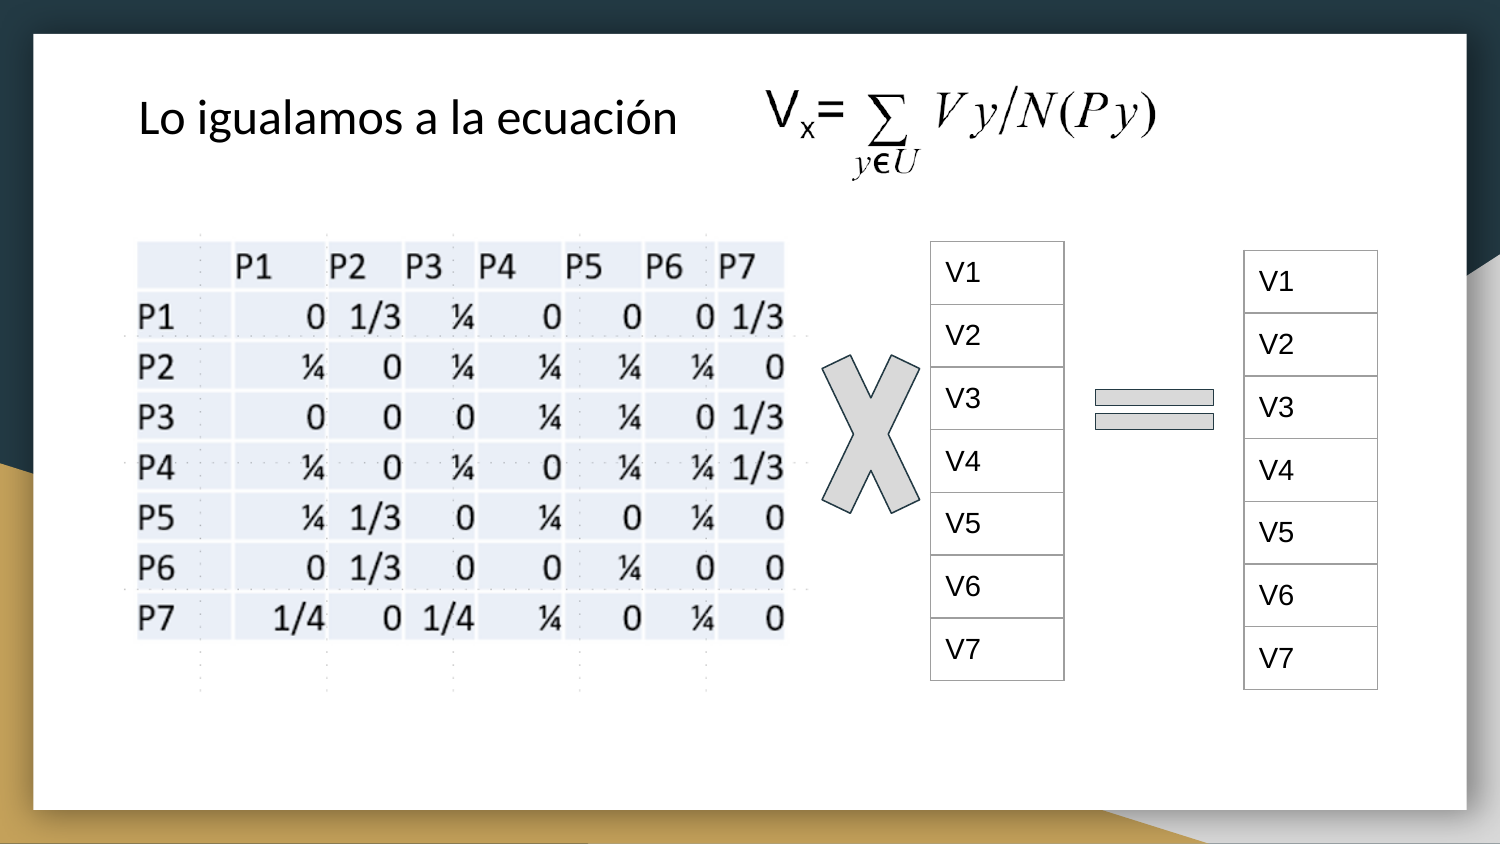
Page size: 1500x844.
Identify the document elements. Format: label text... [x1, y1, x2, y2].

table_cell V7 [1245, 627, 1377, 689]
table_header V1 [1245, 251, 1377, 312]
table_cell V2 [931, 305, 1063, 366]
table_header V1 [931, 242, 1063, 304]
picture [113, 224, 815, 702]
table_cell V4 [931, 430, 1063, 492]
table_cell V7 [931, 619, 1063, 680]
table_cell V2 [1245, 314, 1377, 375]
text_box [822, 354, 920, 514]
table_cell V3 [931, 368, 1063, 429]
text_box [1095, 389, 1214, 406]
table_cell V5 [931, 493, 1063, 554]
table_cell V4 [1245, 439, 1377, 501]
picture [727, 68, 1210, 192]
table_cell V5 [1245, 502, 1377, 563]
text_box Lo igualamos a la ecuación [123, 69, 702, 180]
table_cell V6 [931, 556, 1063, 617]
table_cell V3 [1245, 377, 1377, 438]
text_box [1095, 413, 1214, 430]
table_cell V6 [1245, 565, 1377, 626]
